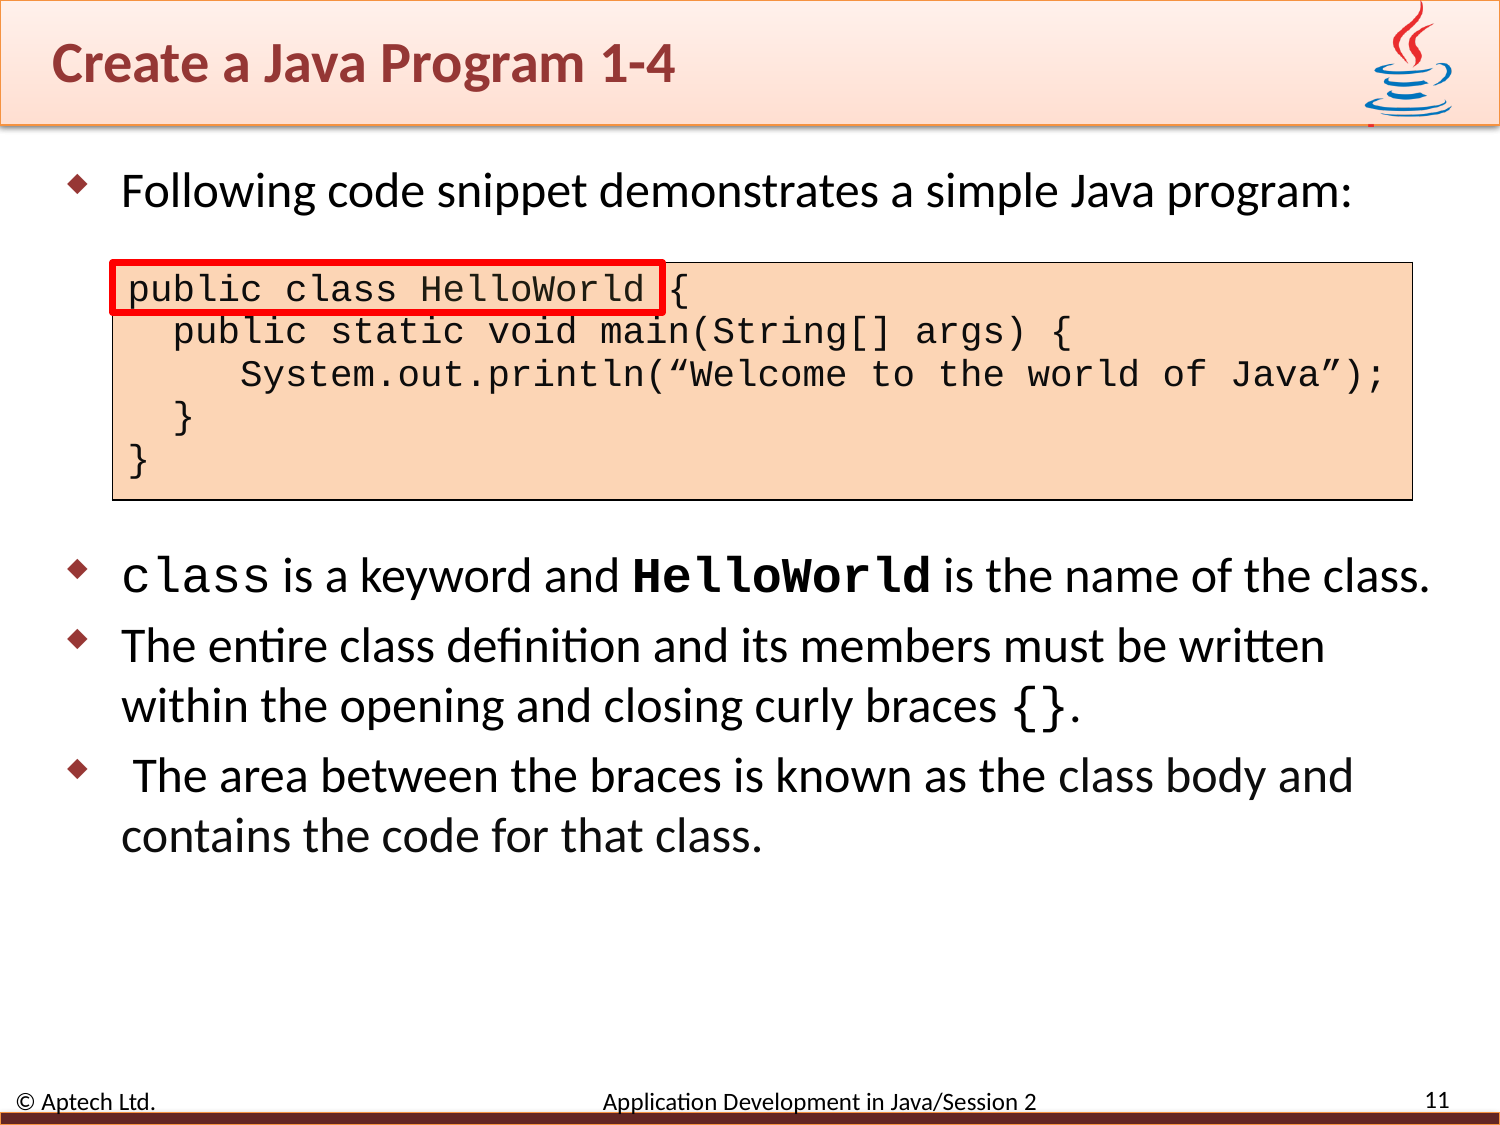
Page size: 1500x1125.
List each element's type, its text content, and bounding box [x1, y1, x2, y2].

text_box [110, 260, 665, 315]
title Create a Java Program 1-4 [37, 24, 1288, 93]
slide_number 11 [1337, 1084, 1465, 1113]
list Following code snippet demonstrates a simple Java program: class is a keyword and HelloWorld is the name of the class. The entire class definition and its members must be written within the opening and closing curly braces {}. The area between the braces is known as the class body and contains the code for that class. [49, 149, 1463, 1013]
table_header public class HelloWorld { public static void main(String[] args) { System.out.println(“Welcome to the world of Java”); } } [113, 263, 1412, 499]
picture [1362, 0, 1454, 127]
footer © Aptech Ltd. Application Development in Java/Session 2 [0, 1087, 1325, 1113]
